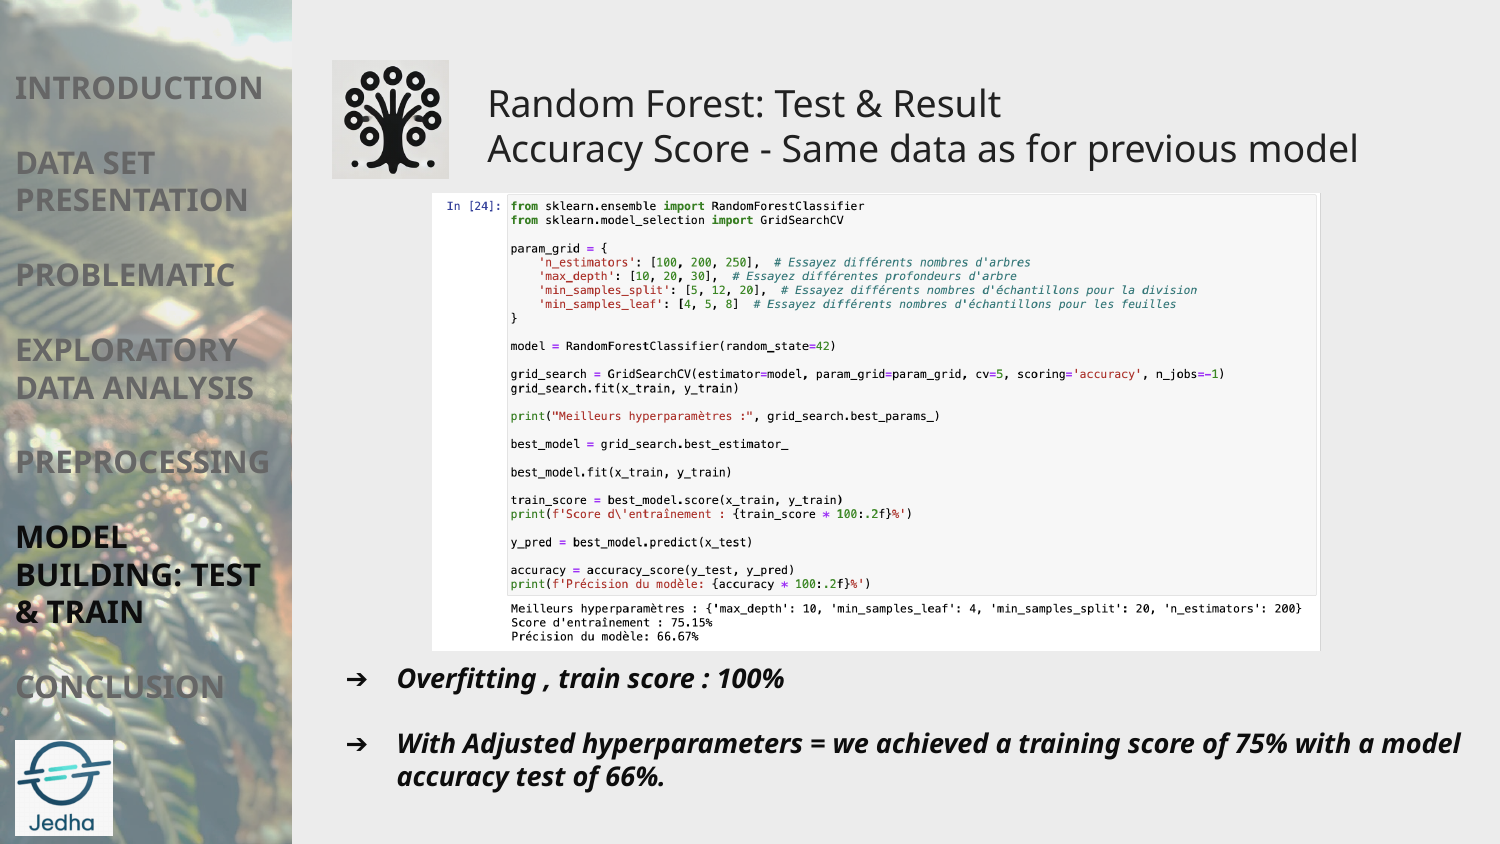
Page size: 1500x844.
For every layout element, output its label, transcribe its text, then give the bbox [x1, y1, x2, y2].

text_box Random Forest: Test & Result Accuracy Score - Same data as for previous model [472, 65, 1456, 174]
picture [432, 192, 1321, 651]
picture [0, 0, 292, 844]
picture [332, 59, 449, 179]
text_box Overfitting , train score : 100% With Adjusted hyperparameters = we achieved a training score of 75% with a model accuracy test of 66%. [307, 646, 1500, 809]
